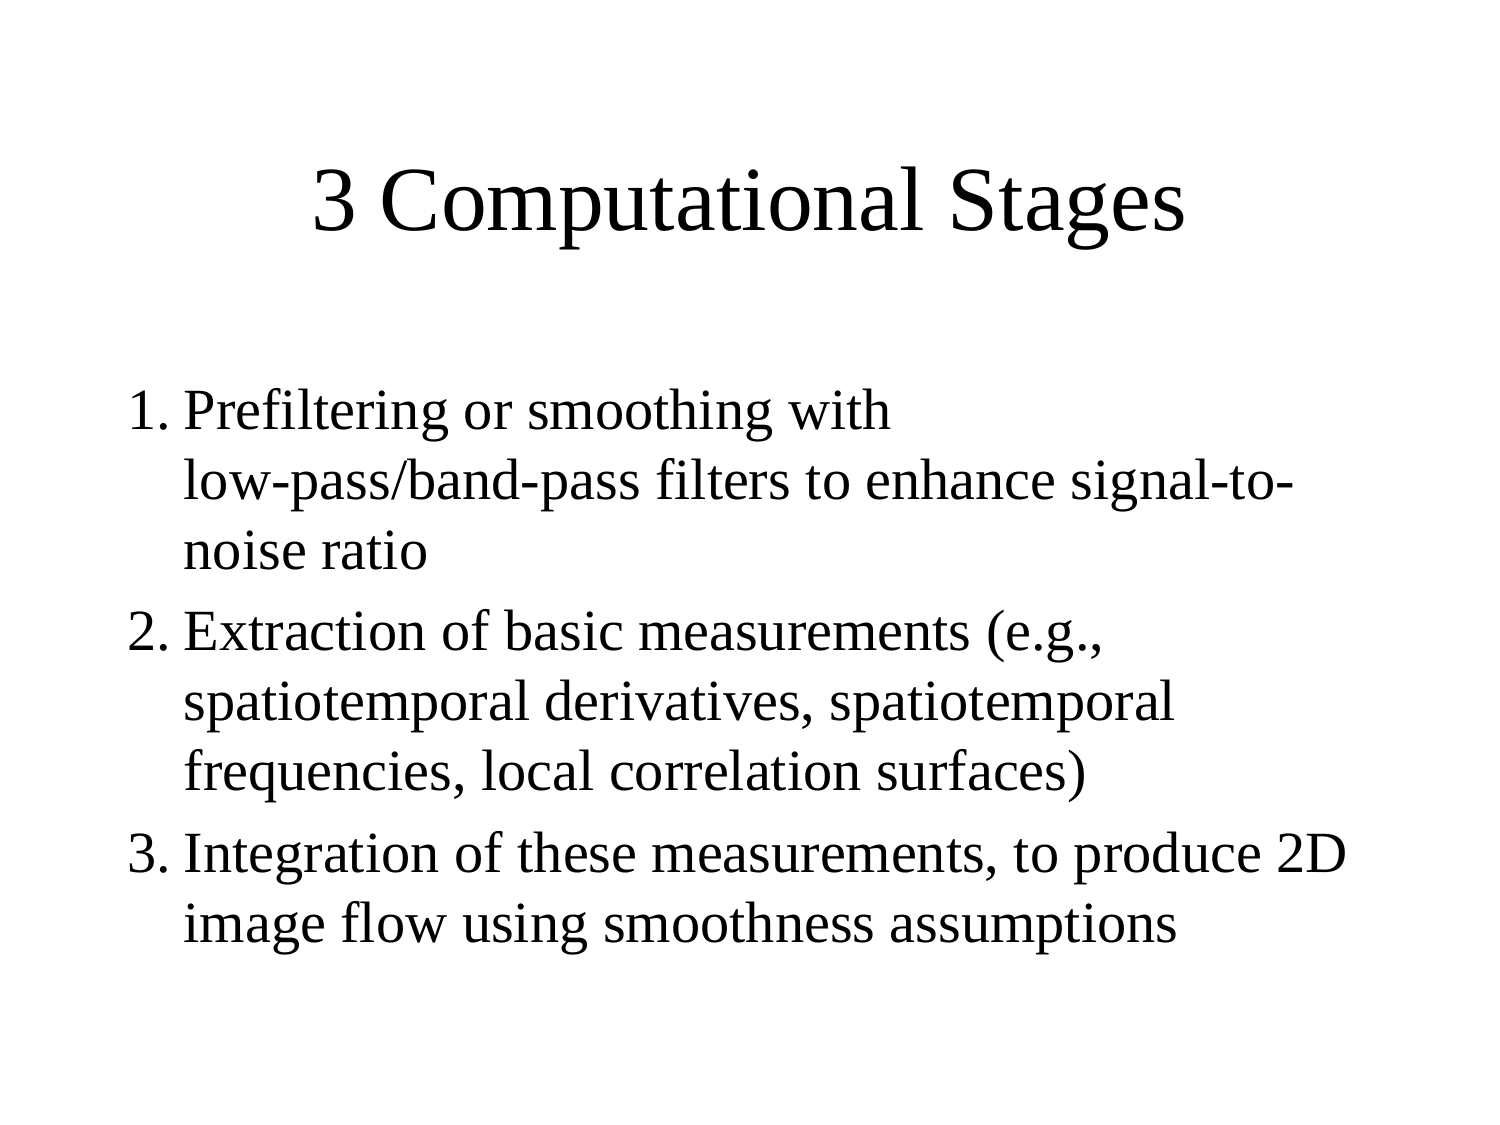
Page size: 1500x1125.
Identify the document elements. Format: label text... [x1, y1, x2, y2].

title 3 Computational Stages [112, 99, 1388, 288]
list 1. Prefiltering or smoothing with low-pass/band-pass filters to enhance signal-to-noise ratio 2. Extraction of basic measurements (e.g., spatiotemporal derivatives, spatiotemporal frequencies, local correlation surfaces) 3. Integration of these measurements, to produce 2D image flow using smoothness assumptions [112, 324, 1388, 1000]
